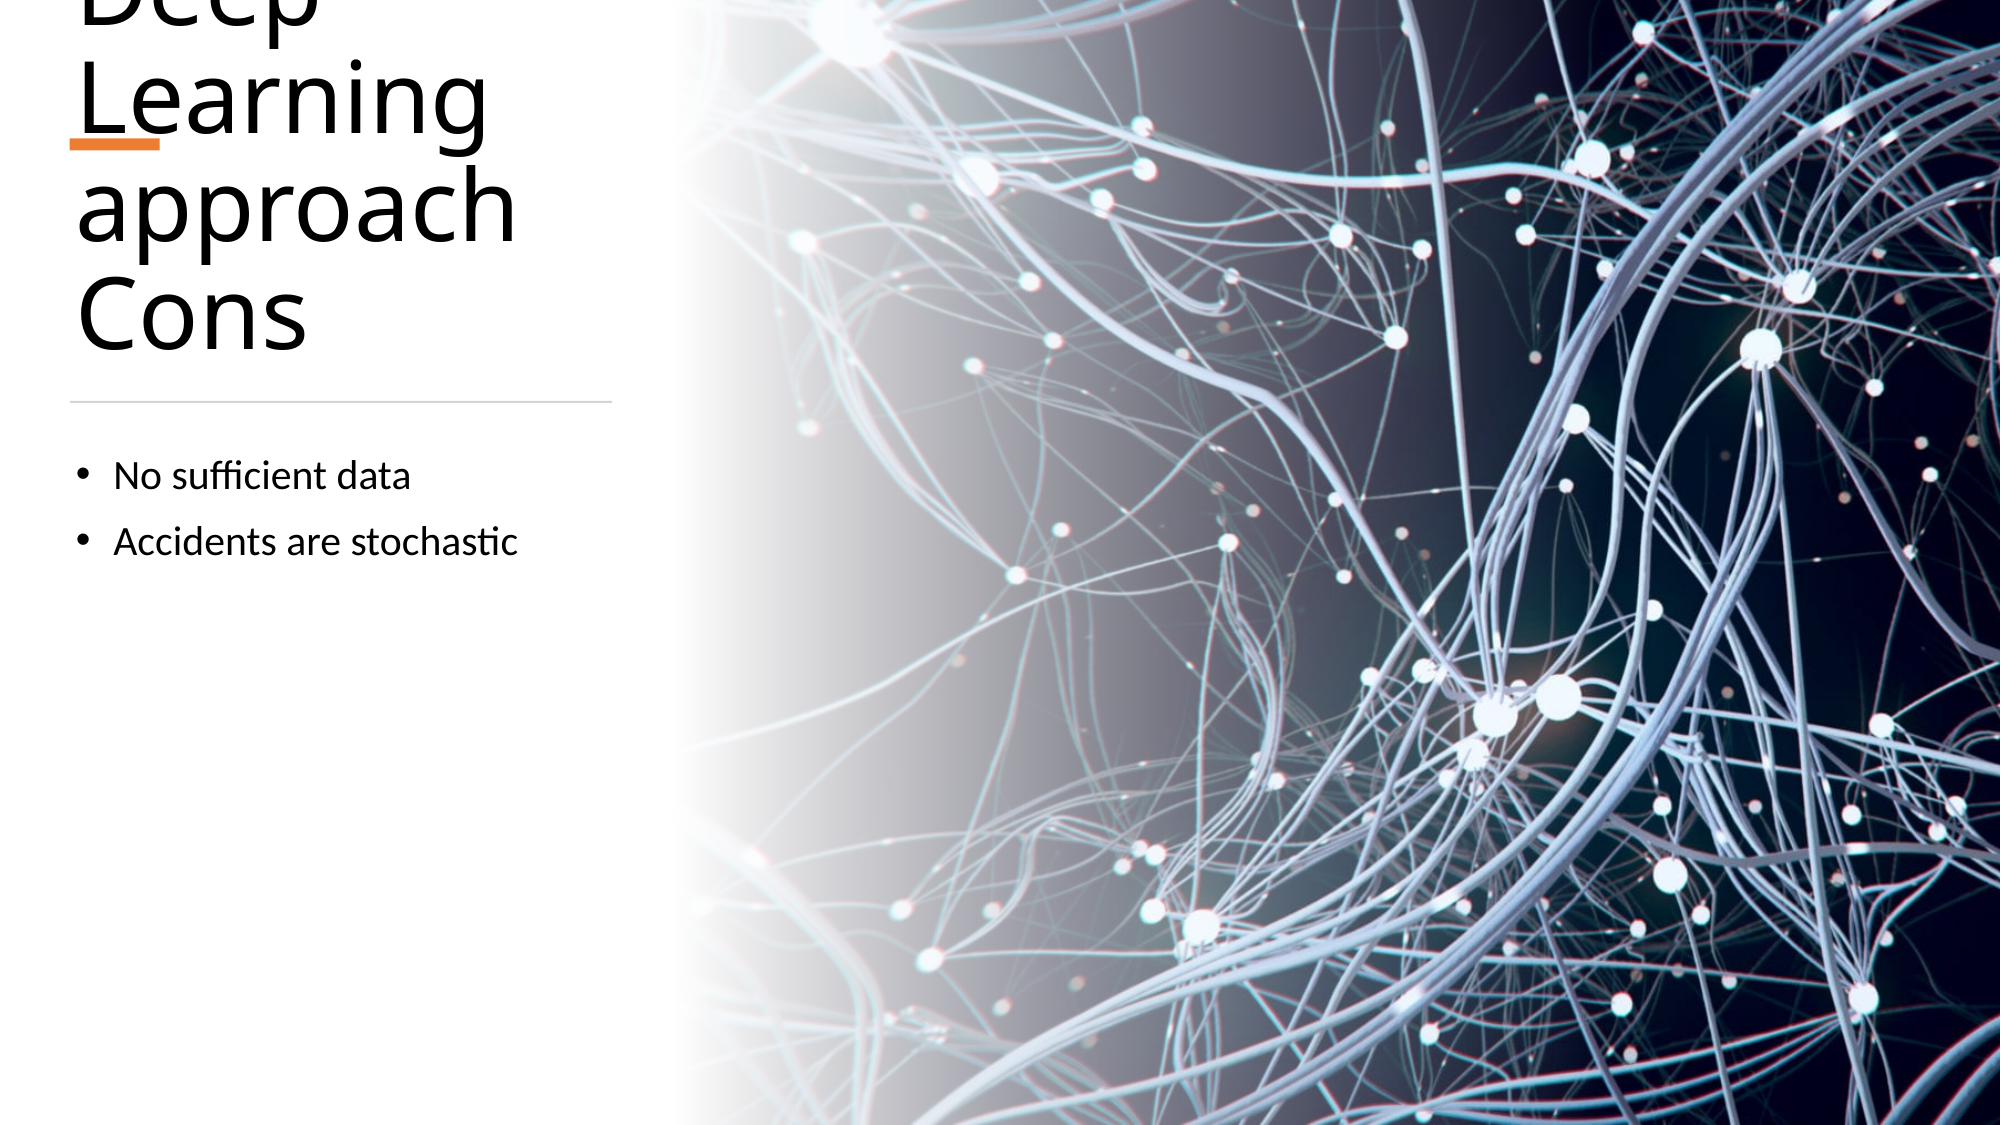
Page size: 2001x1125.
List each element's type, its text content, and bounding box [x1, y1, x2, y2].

list No sufficient data Accidents are stochastic [60, 445, 577, 972]
title Deep Learning approach Cons [60, 193, 577, 379]
picture [577, 0, 2000, 1125]
text_box [0, 0, 577, 1125]
text_box [69, 137, 161, 151]
